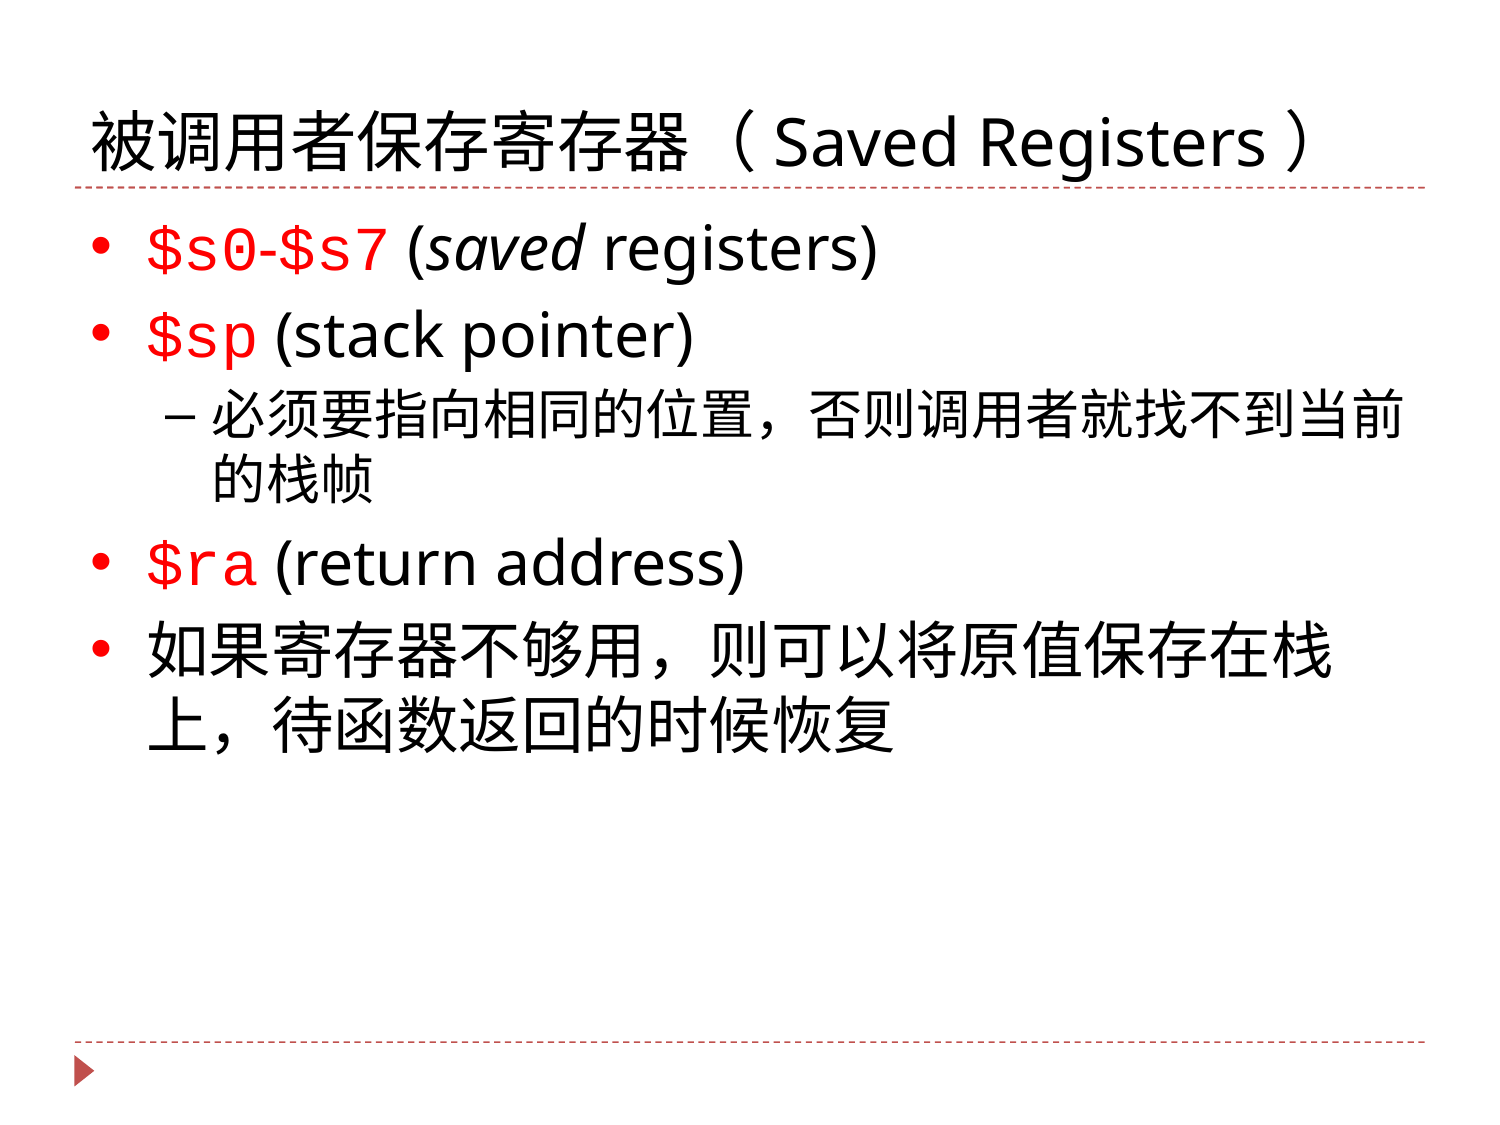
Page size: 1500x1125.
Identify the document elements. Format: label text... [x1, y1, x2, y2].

title 被调用者保存寄存器（Saved Registers） [75, 24, 1425, 188]
list $s0-$s7 (saved registers) $sp (stack pointer) 必须要指向相同的位置，否则调用者就找不到当前的栈帧 $ra (return address) 如果寄存器不够用，则可以将原值保存在栈上，待函数返回的时候恢复 [75, 200, 1425, 1006]
